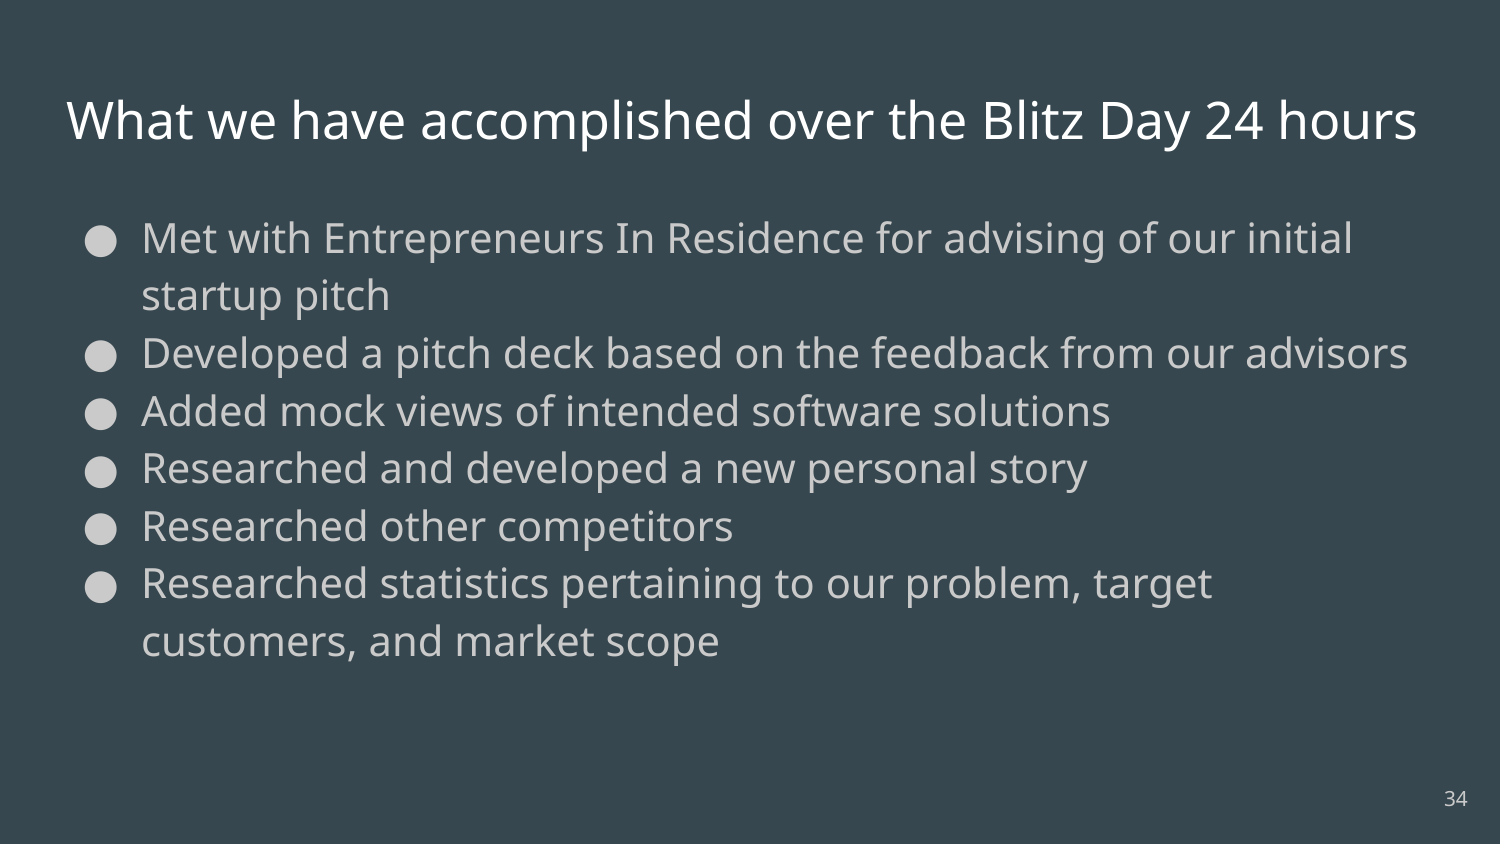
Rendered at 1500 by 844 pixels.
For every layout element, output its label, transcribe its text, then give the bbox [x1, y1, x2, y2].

title What we have accomplished over the Blitz Day 24 hours [51, 72, 1449, 167]
slide_number ‹#› [1392, 767, 1483, 833]
list Met with Entrepreneurs In Residence for advising of our initial startup pitch Developed a pitch deck based on the feedback from our advisors Added mock views of intended software solutions Researched and developed a new personal story Researched other competitors Researched statistics pertaining to our problem, target customers, and market scope [51, 189, 1449, 817]
